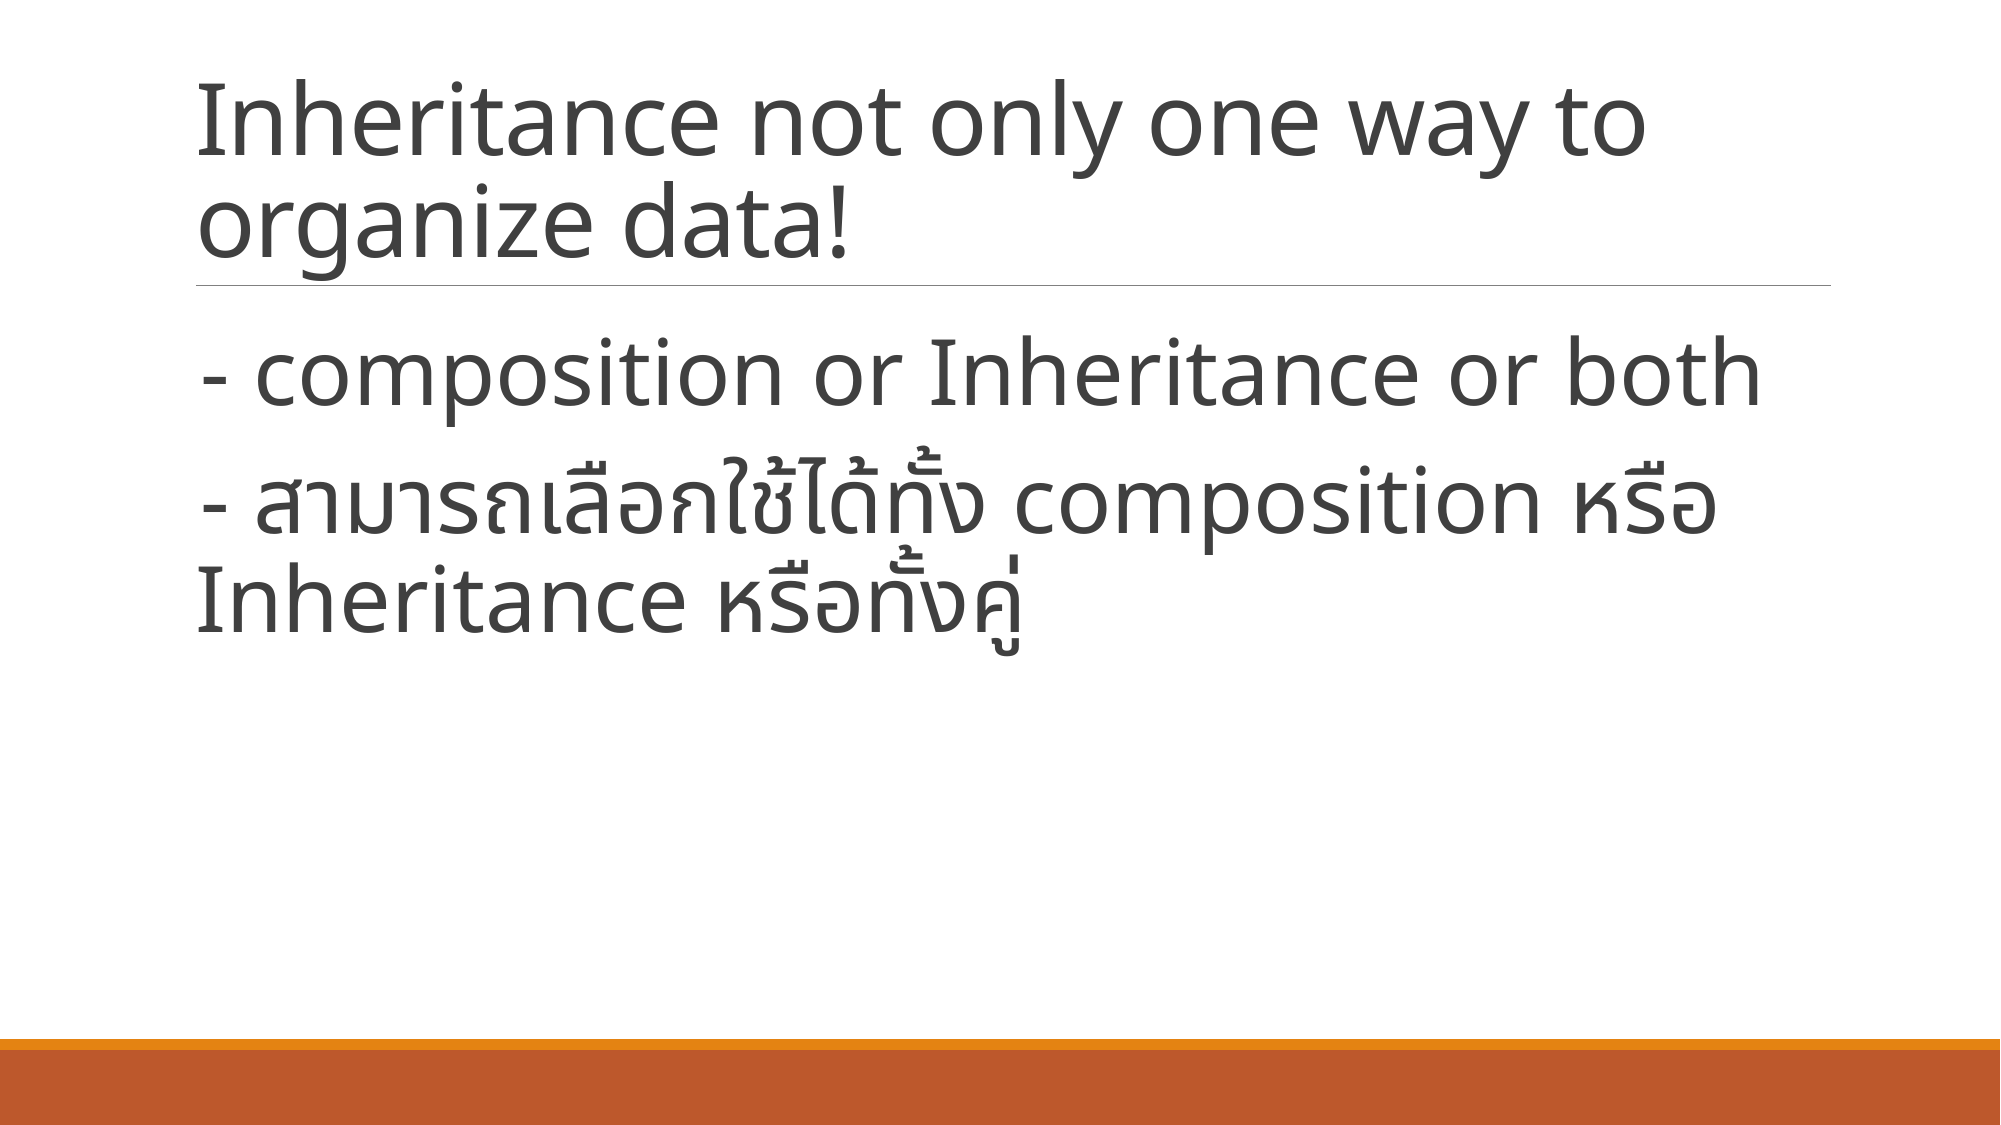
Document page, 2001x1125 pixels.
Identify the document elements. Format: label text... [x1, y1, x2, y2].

title Inheritance not only one way to organize data! [180, 47, 1830, 285]
list - composition or Inheritance or both - สามารถเลือกใช้ได้ทั้ง composition หรือ Inheritance หรือทั้งคู่ [180, 318, 1830, 960]
